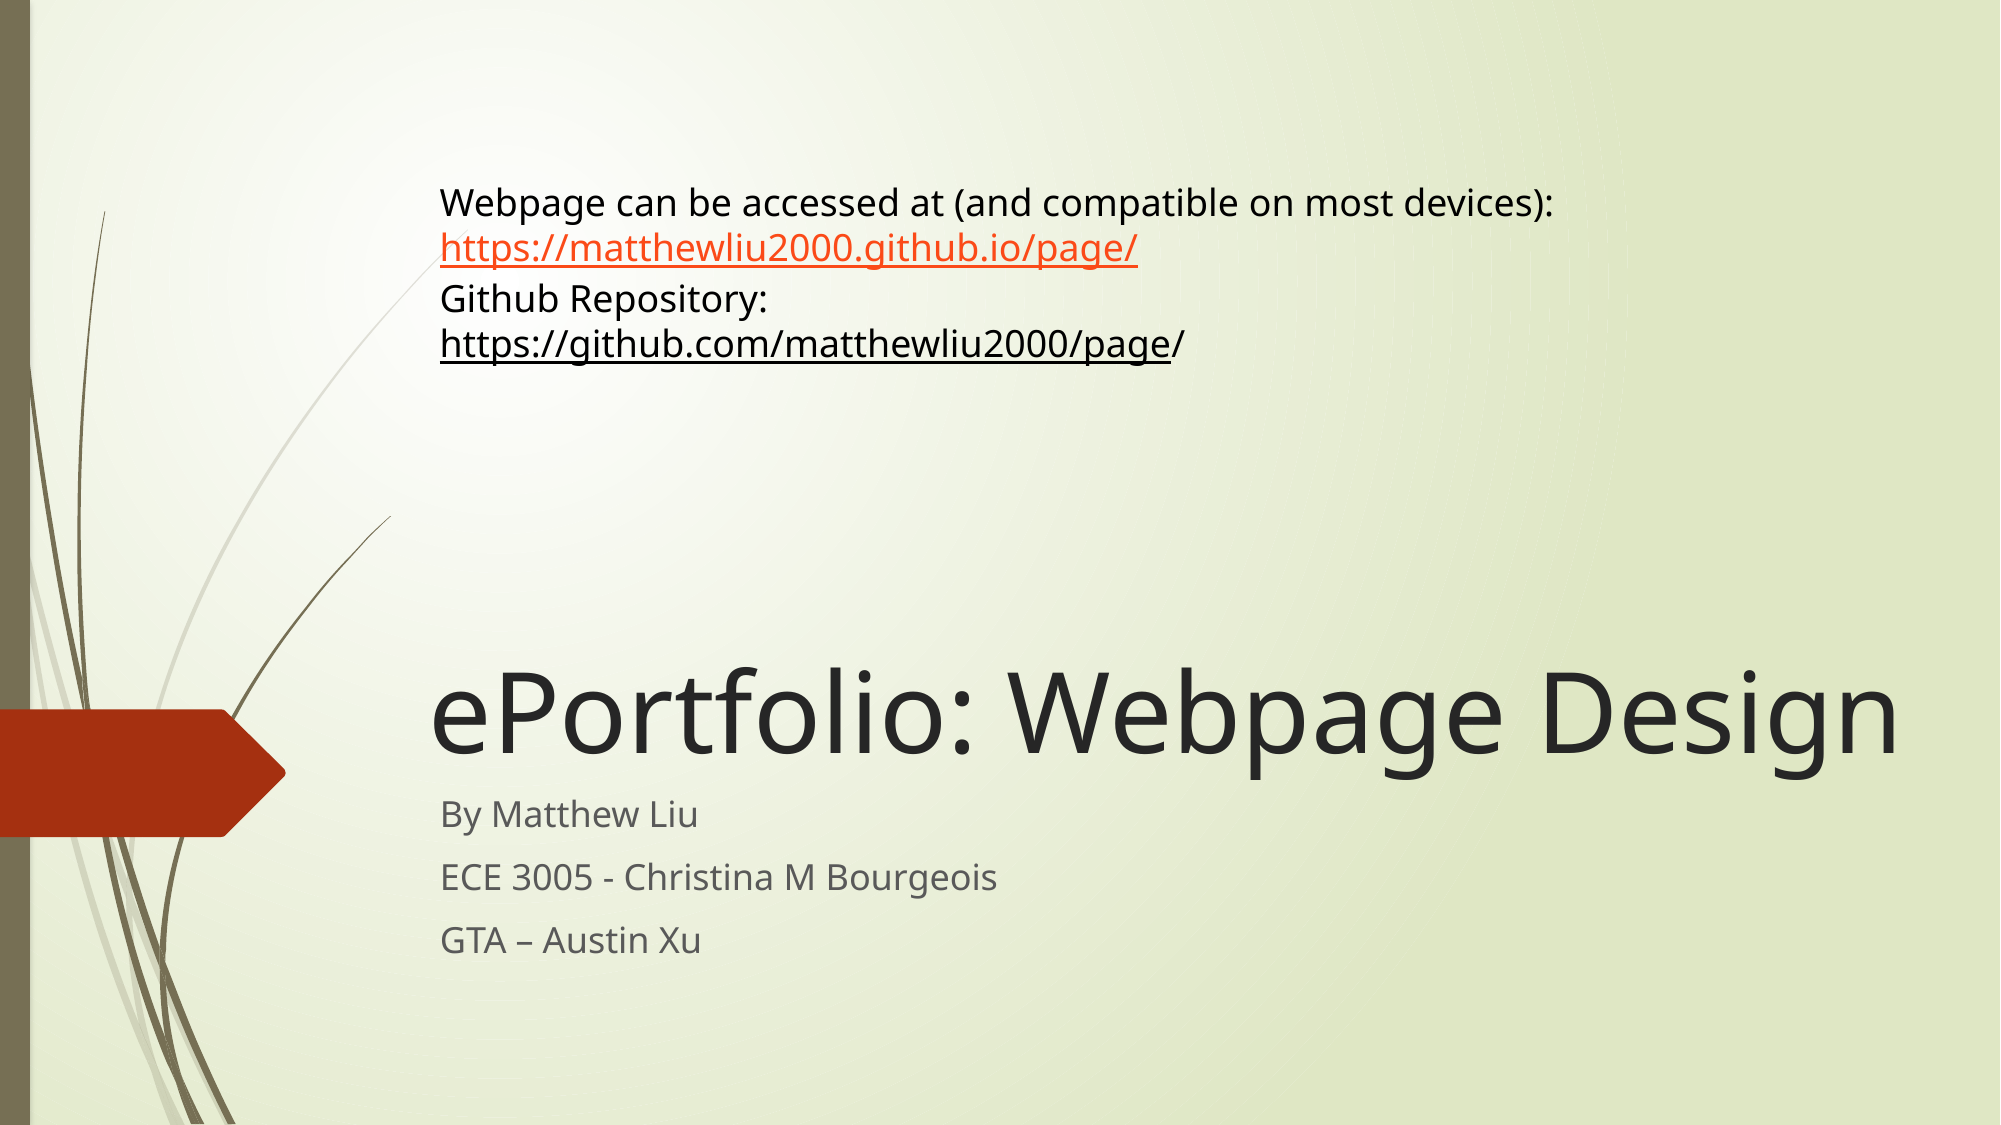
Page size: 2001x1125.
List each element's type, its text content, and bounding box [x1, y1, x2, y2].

text_box Webpage can be accessed at (and compatible on most devices): https://matthewliu2000.github.io/page/ Github Repository: https://github.com/matthewliu2000/page/ [424, 172, 1681, 424]
subtitle By Matthew Liu ECE 3005 - Christina M Bourgeois GTA – Austin Xu [424, 783, 1888, 969]
title ePortfolio: Webpage Design [413, 412, 1991, 784]
